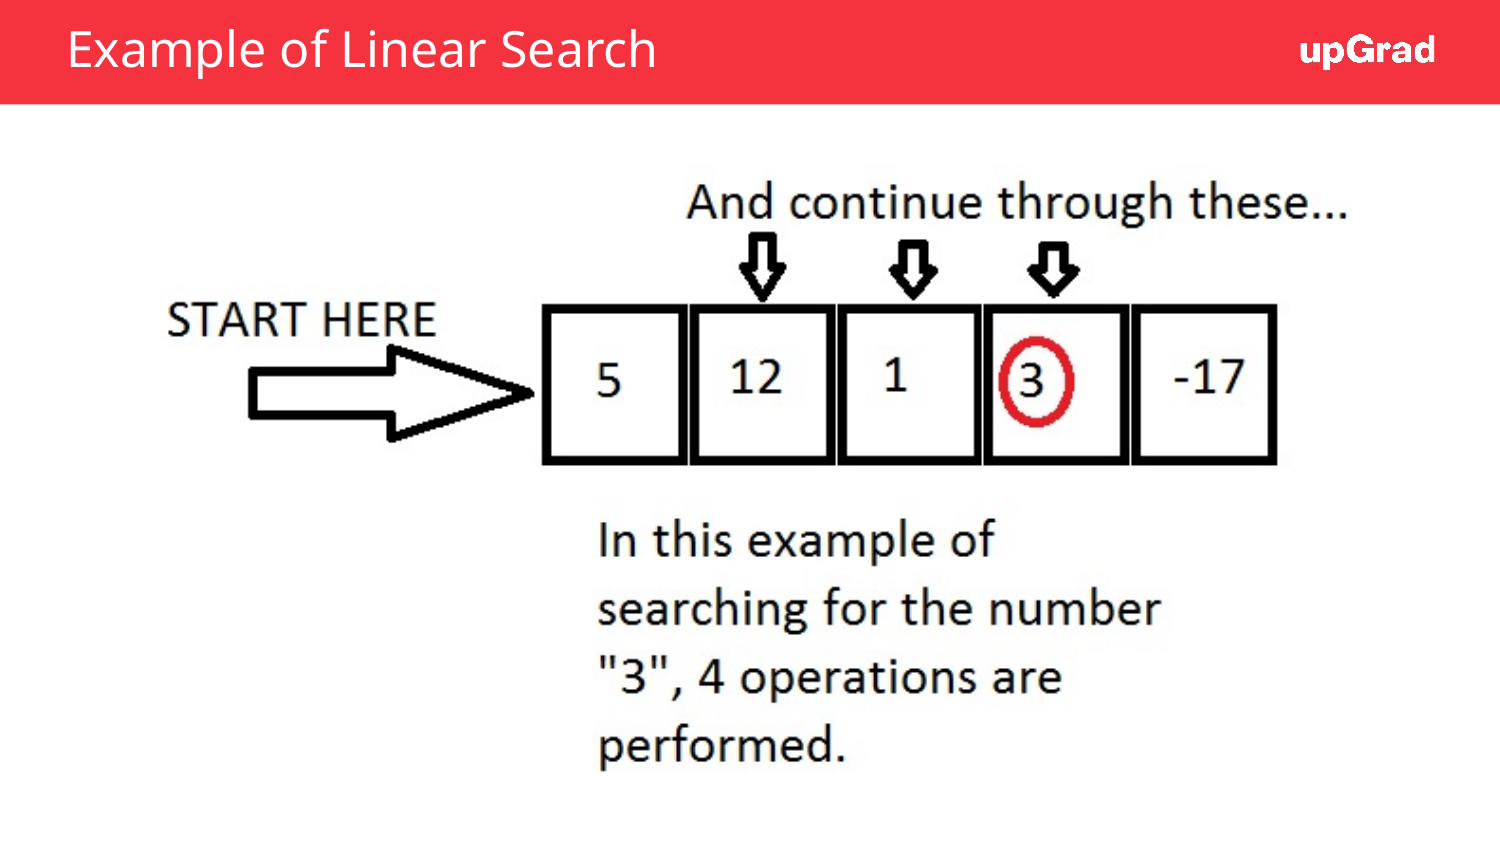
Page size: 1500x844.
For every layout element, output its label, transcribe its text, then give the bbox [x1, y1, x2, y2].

title Example of Linear Search [63, 15, 1203, 80]
text_box [1300, 34, 1435, 71]
picture [77, 164, 1435, 819]
text_box [0, 0, 1500, 105]
